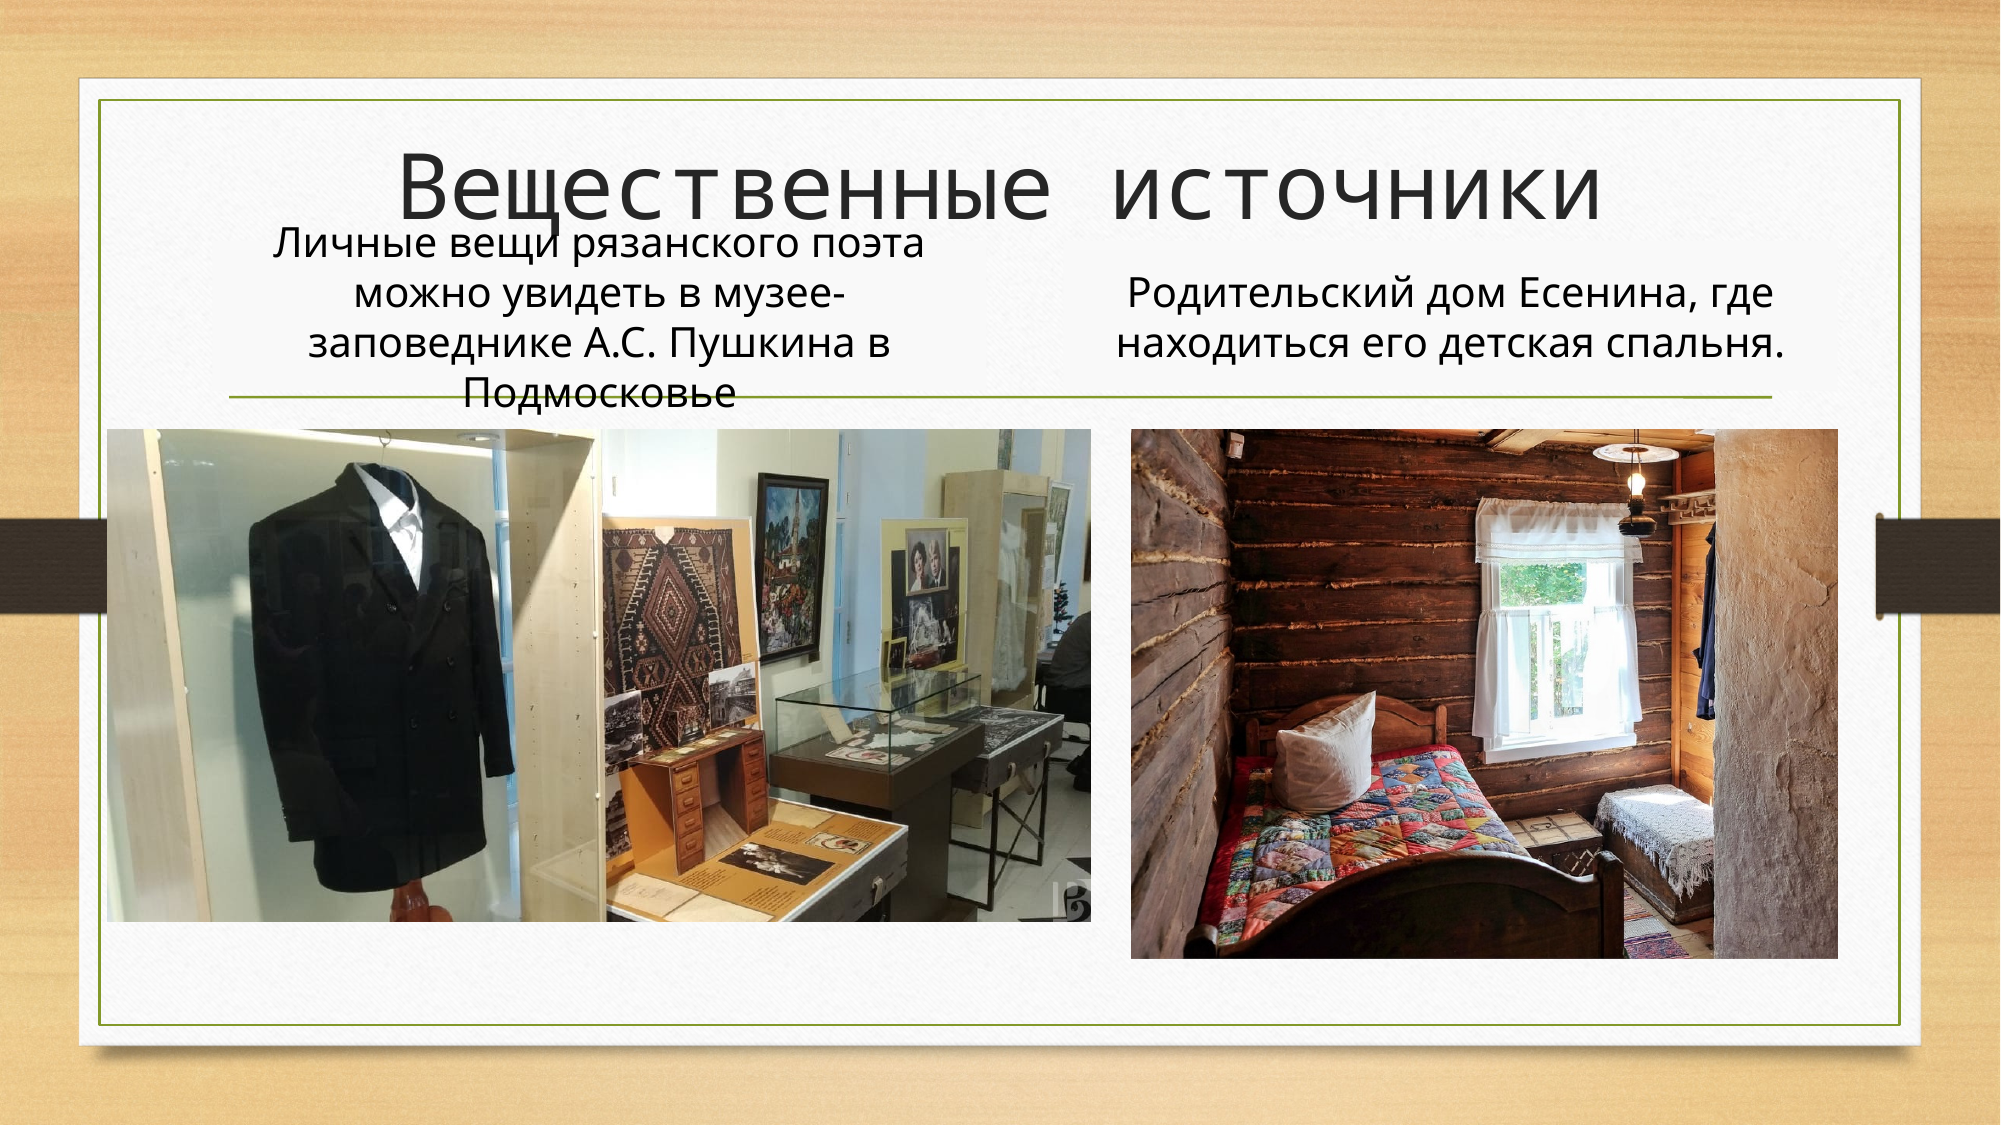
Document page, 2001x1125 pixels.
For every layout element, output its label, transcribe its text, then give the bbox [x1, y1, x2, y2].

list Родительский дом Есенина, где находиться его детская спальня. [1063, 240, 1838, 391]
title Вещественные источники [212, 136, 1788, 230]
picture [0, 0, 2001, 1125]
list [1131, 429, 1838, 959]
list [107, 429, 1092, 922]
list Личные вещи рязанского поэта можно увидеть в музее-заповеднике А.С. Пушкина в Подмосковье [212, 240, 987, 391]
